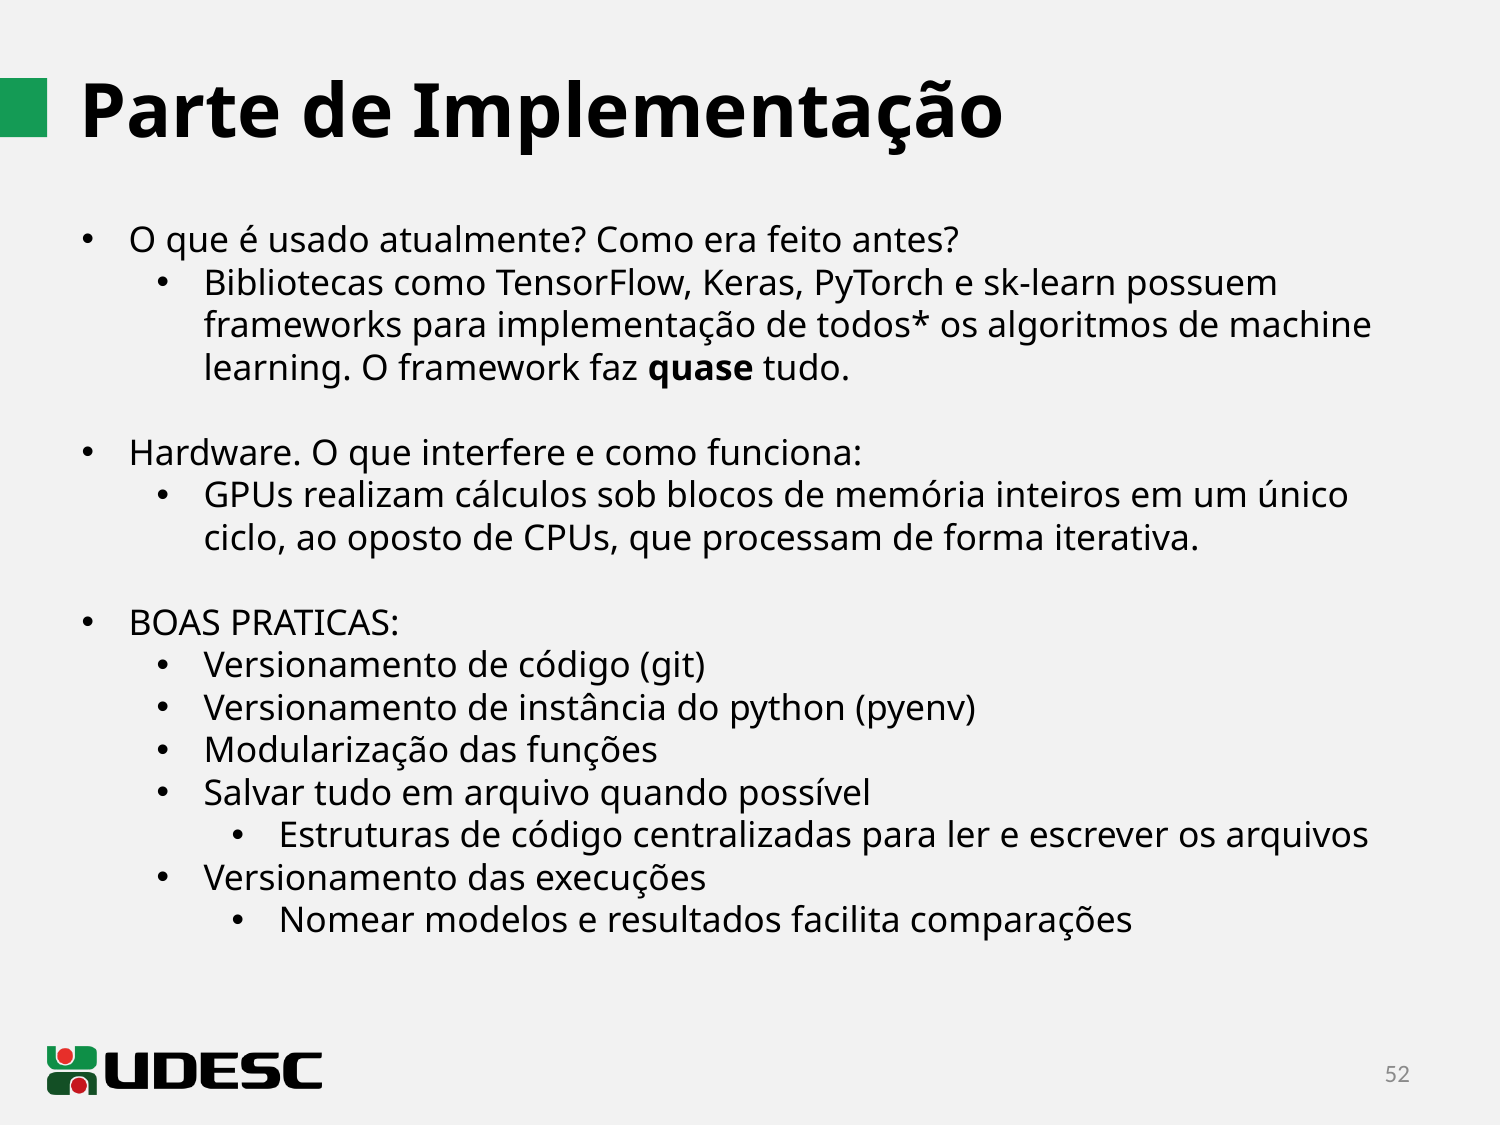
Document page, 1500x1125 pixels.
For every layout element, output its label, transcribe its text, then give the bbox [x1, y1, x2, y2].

picture [46, 1046, 322, 1095]
text_box O que é usado atualmente? Como era feito antes? Bibliotecas como TensorFlow, Keras, PyTorch e sk-learn possuem frameworks para implementação de todos* os algoritmos de machine learning. O framework faz quase tudo. Hardware. O que interfere e como funciona: GPUs realizam cálculos sob blocos de memória inteiros em um único ciclo, ao oposto de CPUs, que processam de forma iterativa. BOAS PRATICAS: Versionamento de código (git) Versionamento de instância do python (pyenv) Modularização das funções Salvar tudo em arquivo quando possível Estruturas de código centralizadas para ler e escrever os arquivos Versionamento das execuções Nomear modelos e resultados facilita comparações [66, 209, 1420, 948]
text_box [0, 76, 49, 139]
slide_number 52 [1074, 1042, 1425, 1103]
text_box Parte de Implementação [64, 54, 1424, 160]
